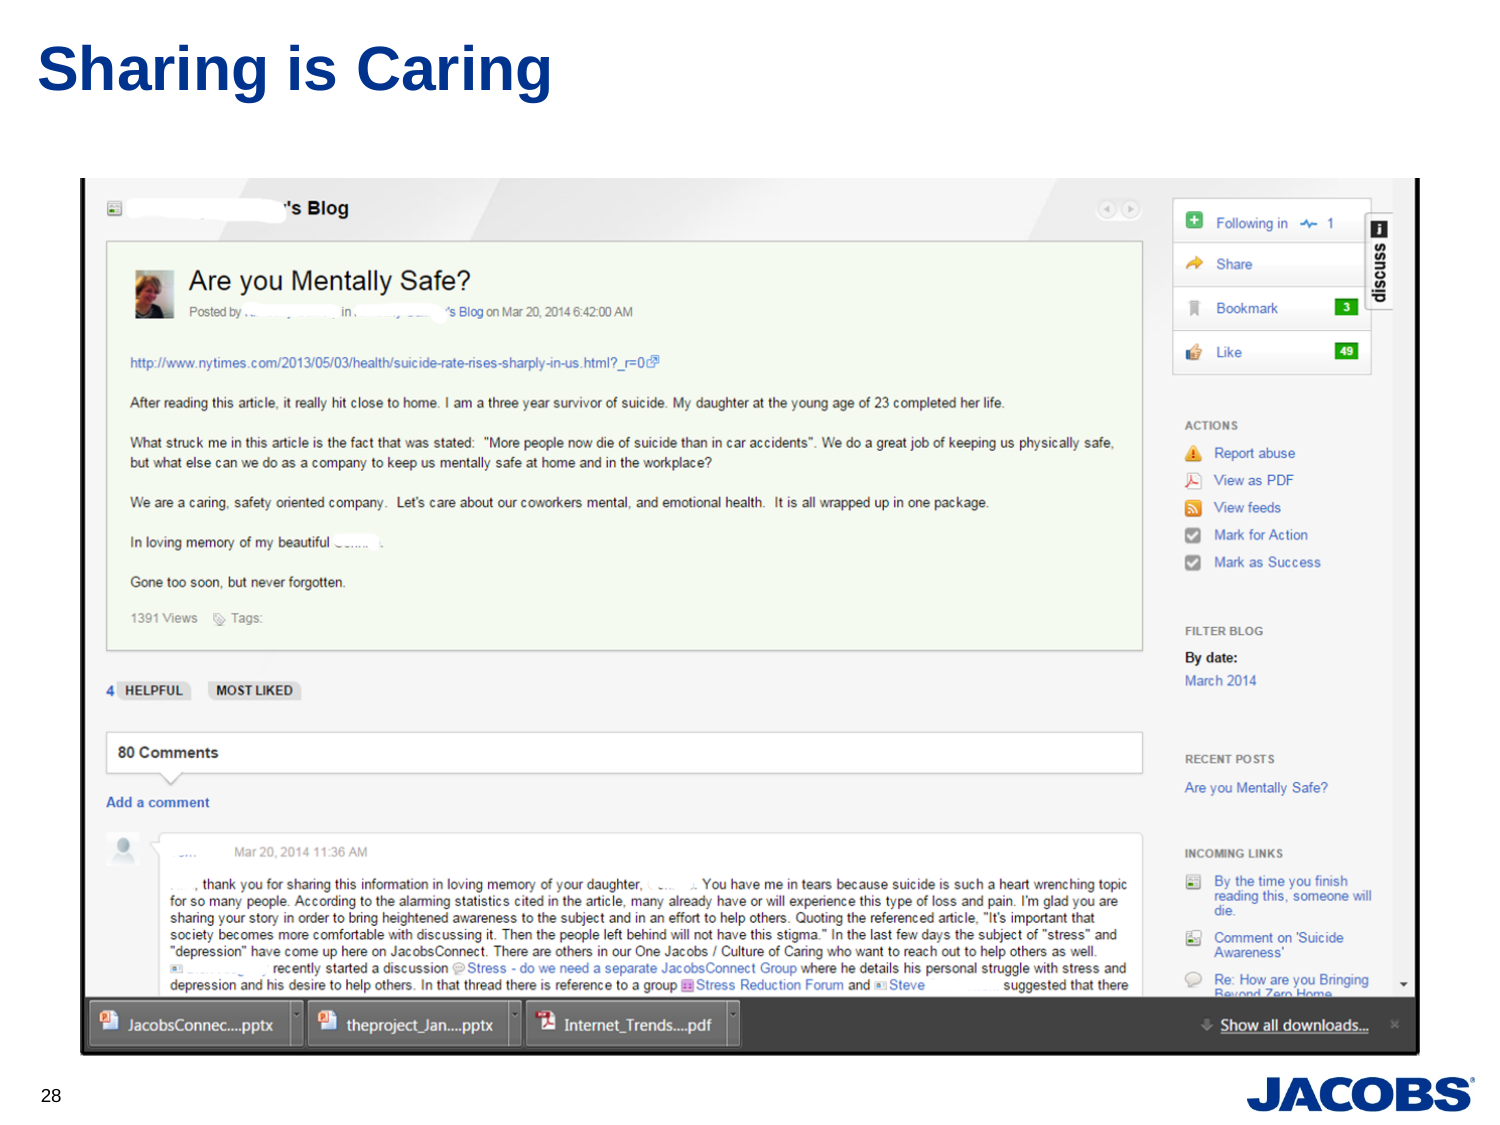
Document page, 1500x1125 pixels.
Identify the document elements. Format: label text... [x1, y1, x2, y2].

footer 28 [40, 1077, 75, 1107]
title Sharing is Caring [36, 7, 1491, 137]
picture [80, 177, 1475, 1125]
